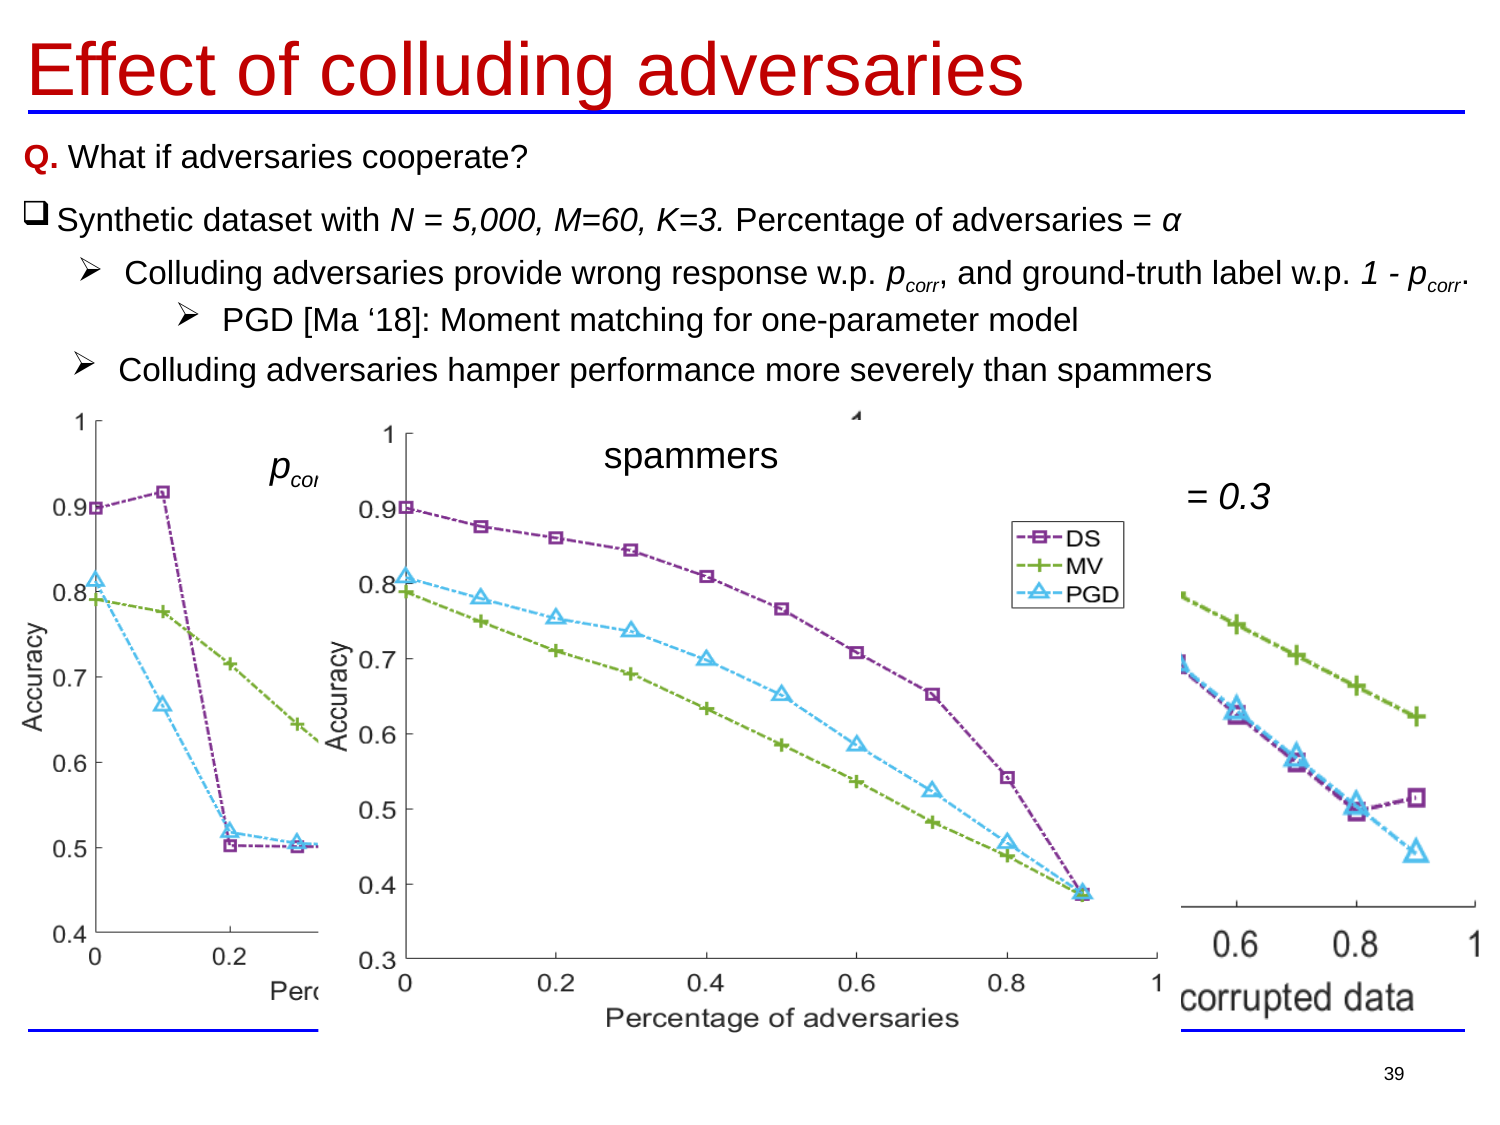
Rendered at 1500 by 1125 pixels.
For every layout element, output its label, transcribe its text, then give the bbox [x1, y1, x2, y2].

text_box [12, 406, 768, 1007]
slide_number 39 [1069, 1035, 1420, 1111]
text_box Synthetic dataset with N = 5,000, M=60, K=3. Percentage of adversaries = α [6, 190, 1197, 245]
text_box Q. What if adversaries cooperate? [8, 128, 554, 183]
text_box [768, 393, 1500, 1020]
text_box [317, 420, 1182, 1033]
text_box PGD [Ma ‘18]: Moment matching for one-parameter model [160, 291, 1096, 340]
title Effect of colluding adversaries [11, 2, 1193, 140]
text_box Colluding adversaries provide wrong response w.p. pcorr, and ground-truth label w.p. 1 - pcorr. [62, 243, 1486, 304]
text_box Colluding adversaries hamper performance more severely than spammers [56, 340, 1229, 396]
